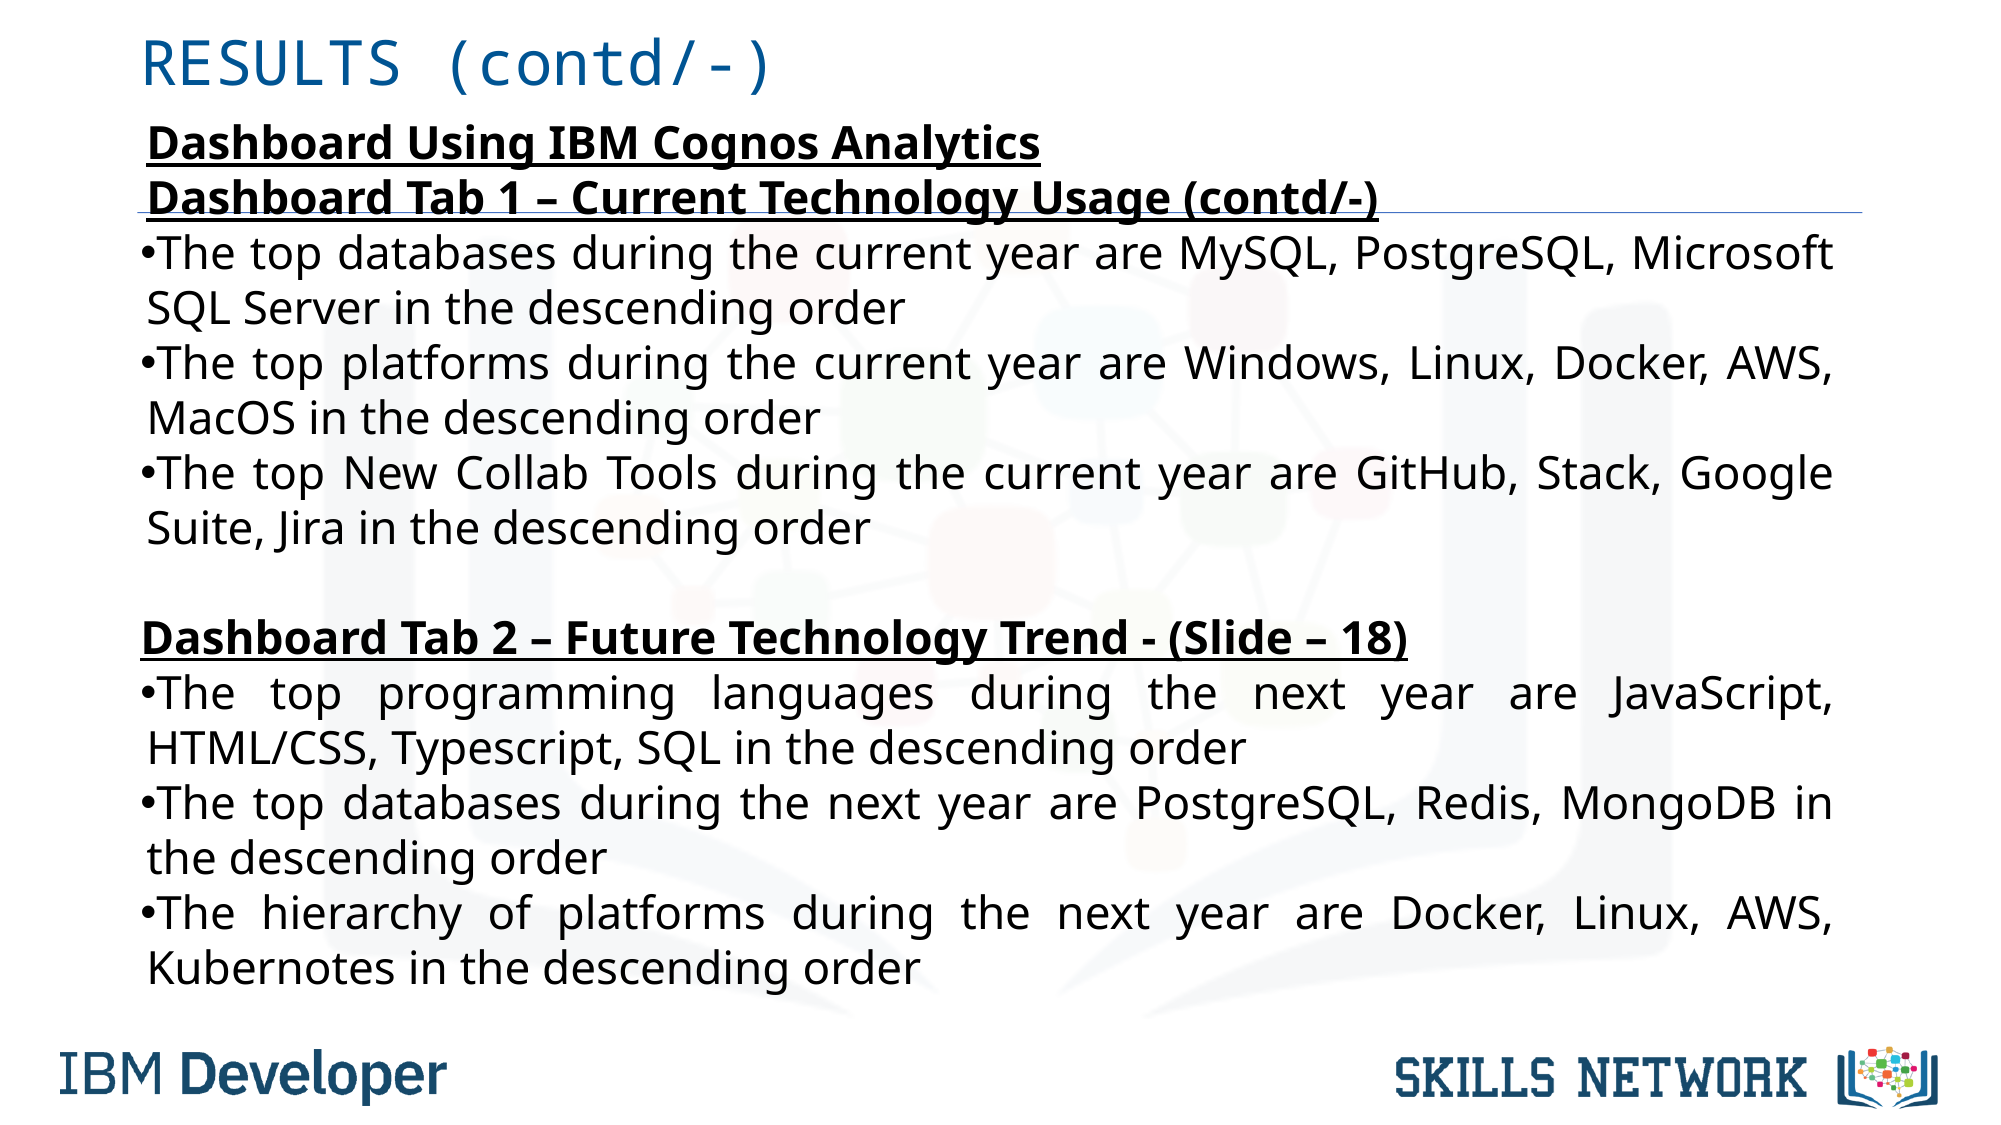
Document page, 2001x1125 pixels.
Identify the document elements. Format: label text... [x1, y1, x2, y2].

picture [1390, 1045, 1945, 1111]
title RESULTS (contd/-) [125, 23, 1851, 106]
picture [55, 1045, 459, 1108]
list Dashboard Using IBM Cognos Analytics Dashboard Tab 1 – Current Technology Usage (contd/-) The top databases during the current year are MySQL, PostgreSQL, Microsoft SQL Server in the descending order The top platforms during the current year are Windows, Linux, Docker, AWS, MacOS in the descending order The top New Collab Tools during the current year are GitHub, Stack, Google Suite, Jira in the descending order Dashboard Tab 2 – Future Technology Trend - (Slide – 18) The top programming languages during the next year are JavaScript, HTML/CSS, Typescript, SQL in the descending order The top databases during the next year are PostgreSQL, Redis, MongoDB in the descending order The hierarchy of platforms during the next year are Docker, Linux, AWS, Kubernotes in the descending order [125, 106, 1851, 1002]
